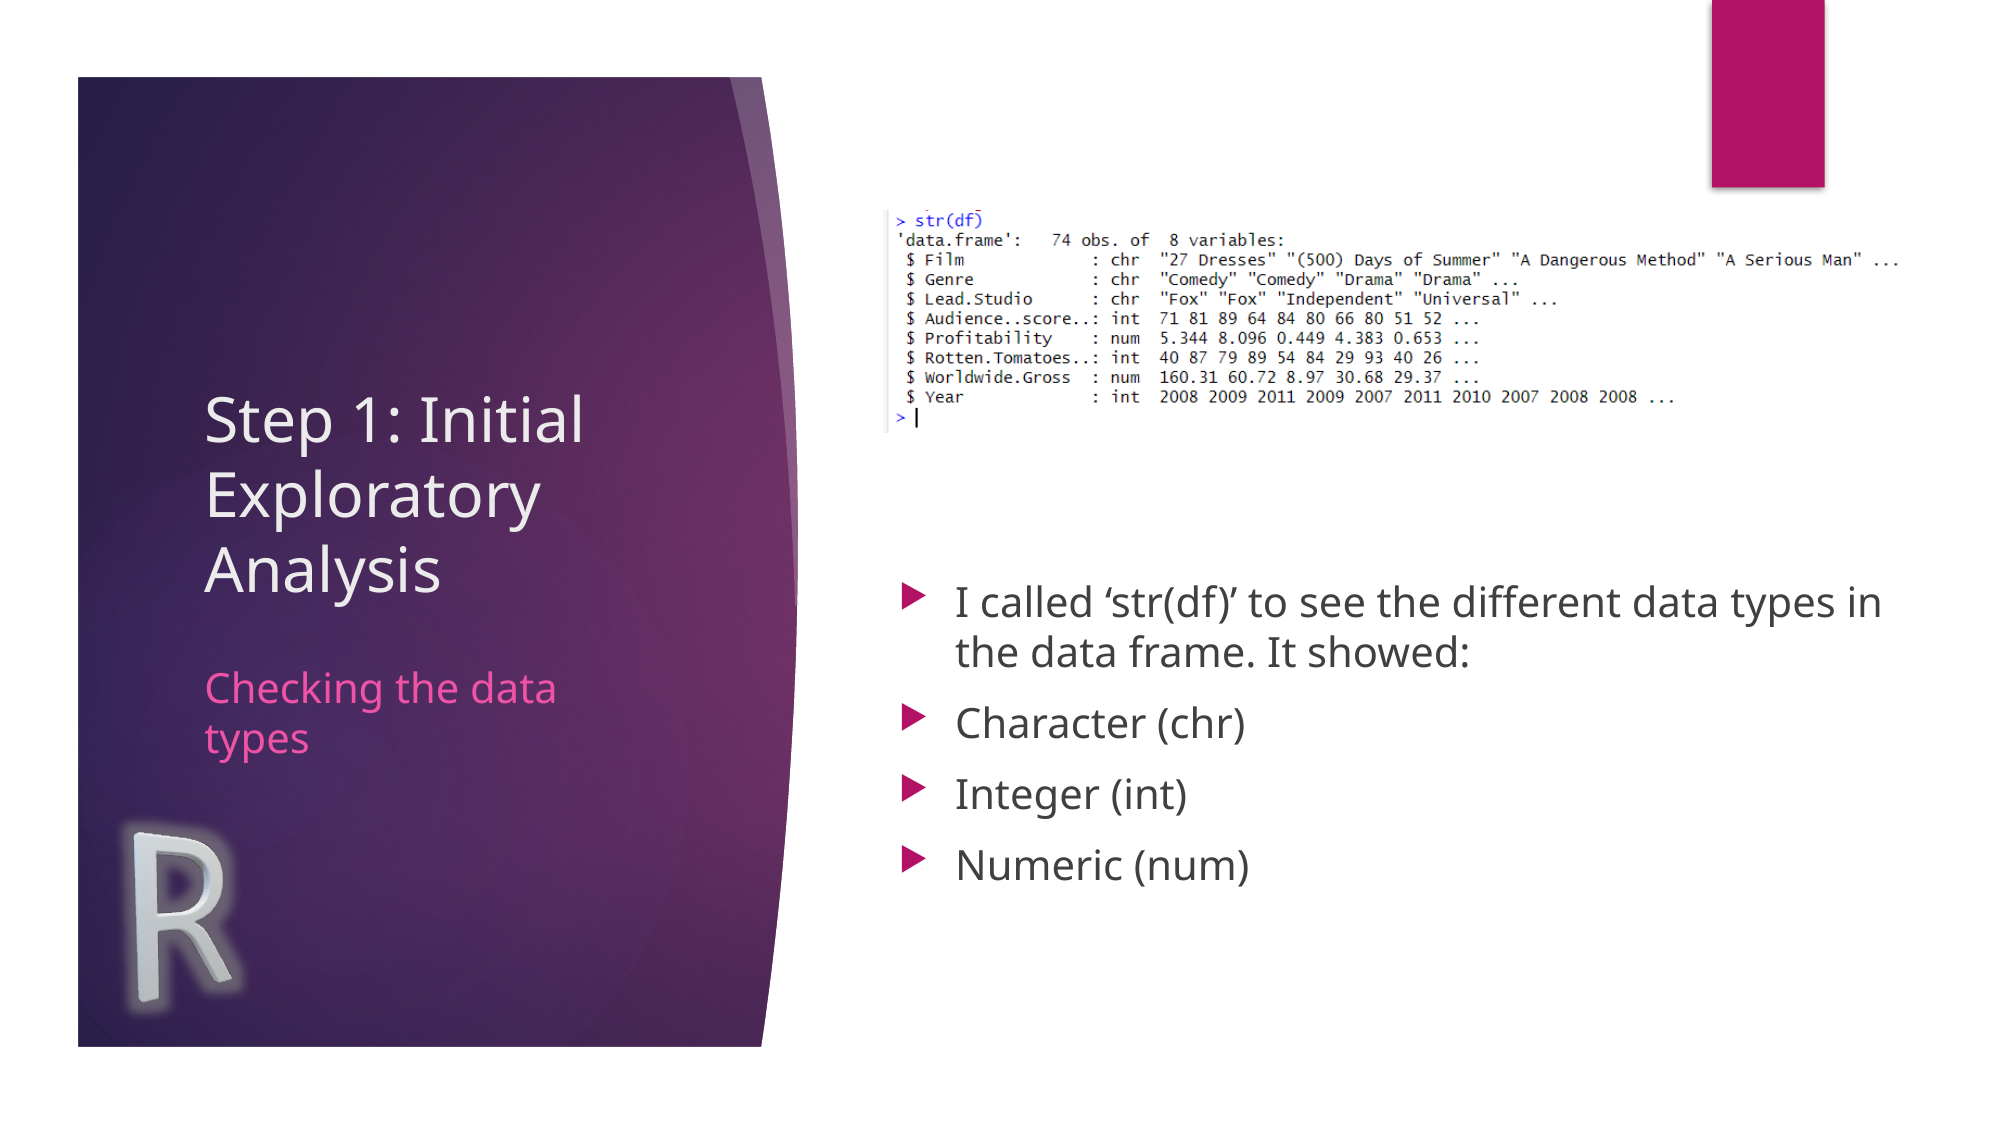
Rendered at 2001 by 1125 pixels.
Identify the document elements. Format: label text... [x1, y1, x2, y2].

picture [883, 210, 1904, 434]
list Checking the data types [189, 654, 648, 735]
picture [133, 830, 246, 1004]
list I called ‘str(df)’ to see the different data types in the data frame. It showed: Character (chr) Integer (int) Numeric (num) [883, 550, 1904, 915]
title Step 1: Initial Exploratory Analysis [189, 350, 648, 613]
